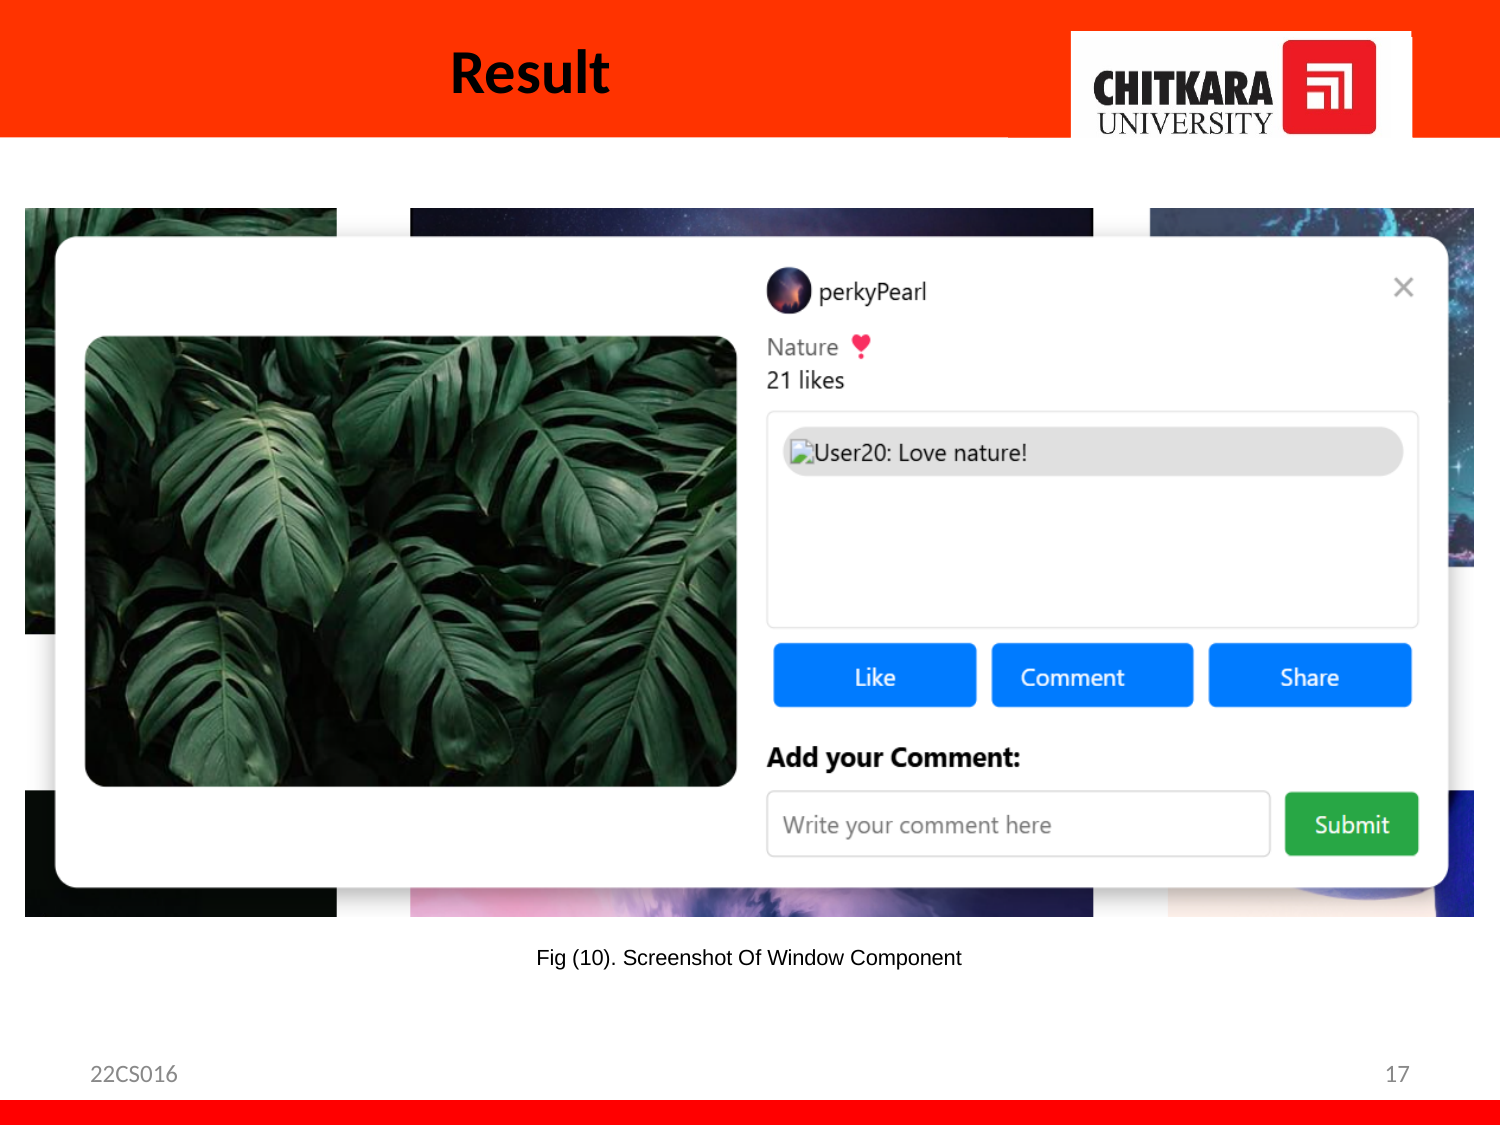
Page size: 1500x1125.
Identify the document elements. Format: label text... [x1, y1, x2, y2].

text_box Fig (10). Screenshot Of Window Component [374, 936, 1125, 978]
picture [1074, 37, 1391, 138]
slide_number 17 [1074, 1042, 1425, 1103]
slide_number 22CS016 [75, 1042, 425, 1103]
picture [25, 208, 1474, 917]
title Result [0, 0, 1063, 138]
